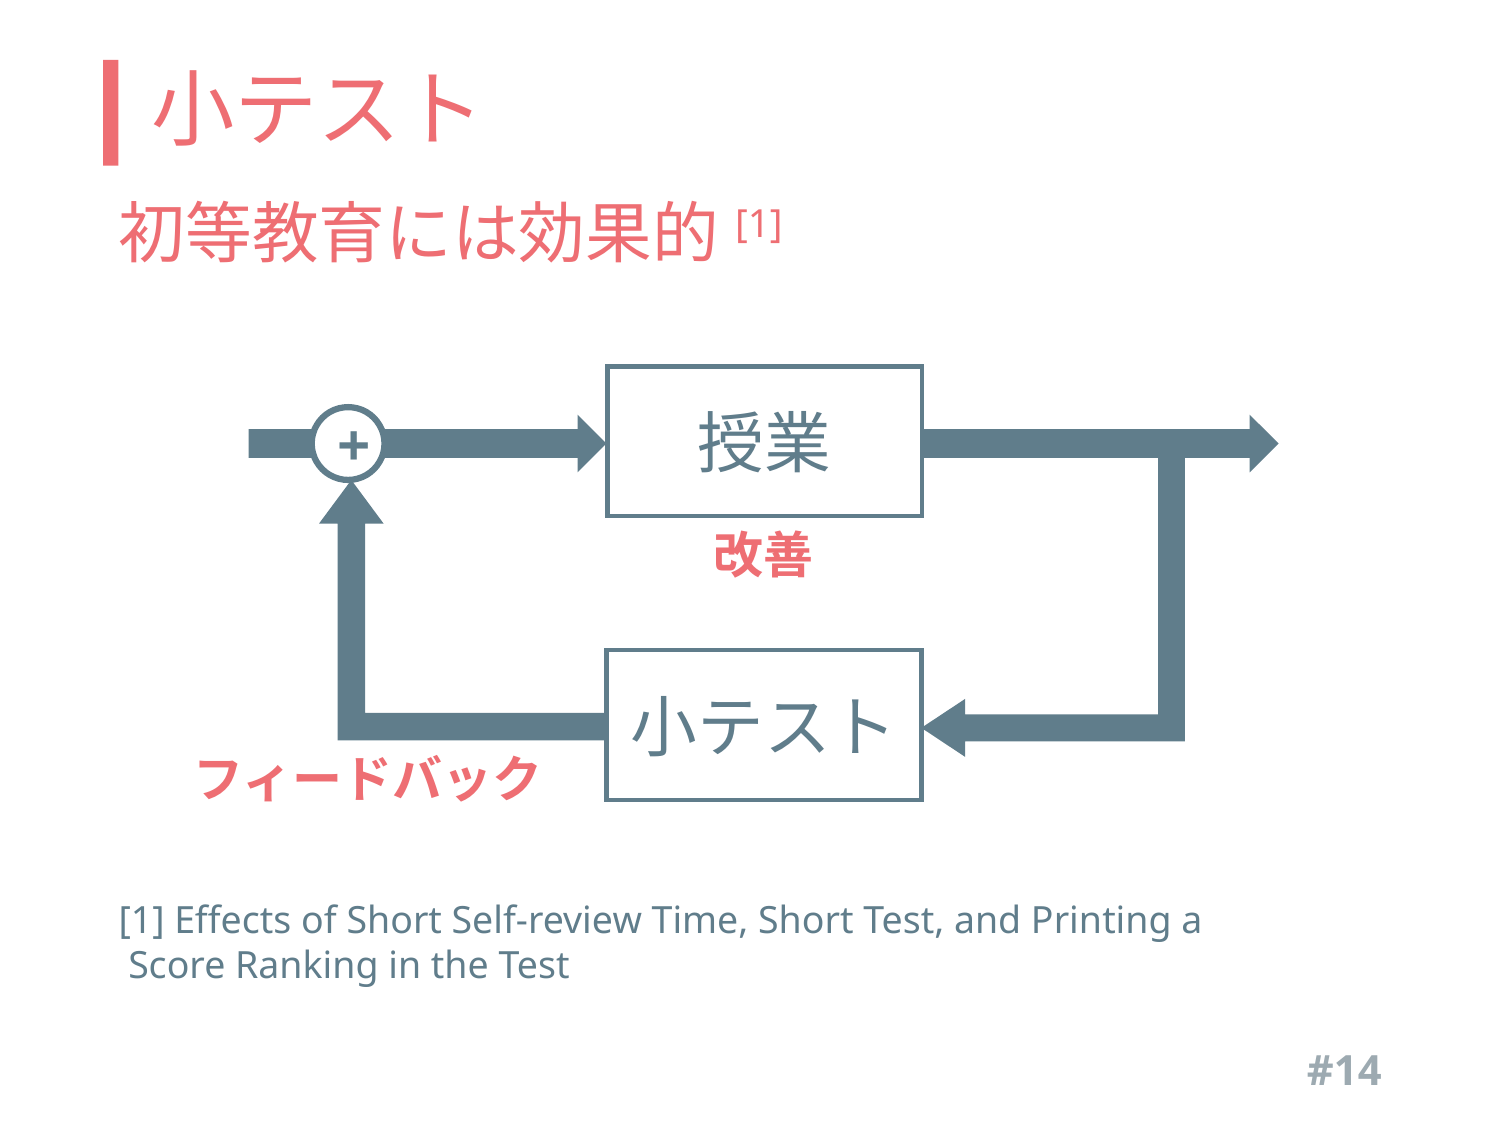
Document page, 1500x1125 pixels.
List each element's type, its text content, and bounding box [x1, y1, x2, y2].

text_box フィードバック [156, 740, 579, 815]
text_box [919, 450, 1186, 759]
text_box [247, 428, 313, 459]
text_box [1] Effects of Short Self-review Time, Short Test, and Printing a Score Ranking in the Test [103, 888, 1336, 994]
text_box 小テスト [606, 649, 922, 801]
text_box [383, 412, 608, 475]
text_box 初等教育には効果的[1] [103, 183, 1111, 278]
text_box [920, 412, 1281, 475]
title 小テスト [136, 59, 1397, 166]
text_box [317, 481, 608, 742]
slide_number #14 [1059, 1042, 1397, 1103]
text_box + [310, 406, 386, 481]
text_box 改善 [552, 516, 976, 591]
text_box 授業 [606, 365, 923, 516]
